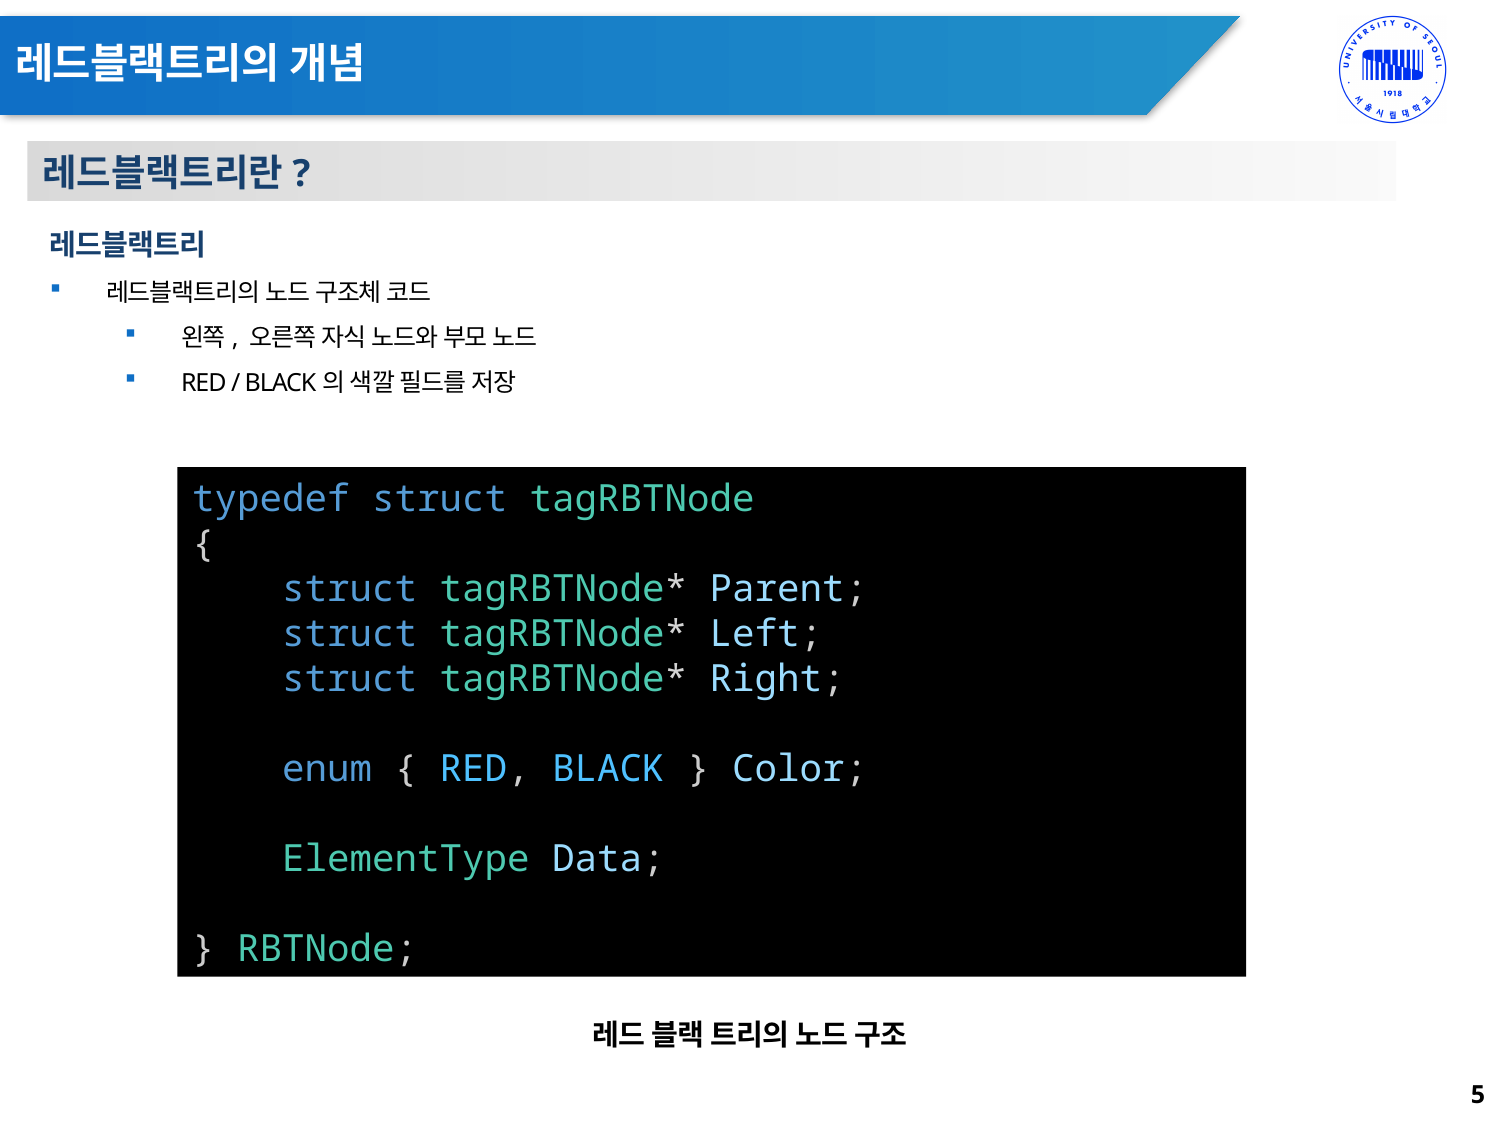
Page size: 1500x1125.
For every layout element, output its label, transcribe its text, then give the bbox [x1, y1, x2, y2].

text_box typedef struct tagRBTNode { struct tagRBTNode* Parent; struct tagRBTNode* Left; struct tagRBTNode* Right; enum { RED, BLACK } Color; ElementType Data; } RBTNode; [177, 467, 1247, 977]
text_box 레드 블랙 트리의 노드 구조 [279, 1009, 1221, 1059]
slide_number 5 [1162, 1065, 1500, 1125]
title 레드블랙트리의 개념 [0, 29, 1004, 101]
text_box 레드블랙트리란? [27, 141, 1397, 201]
text_box 레드블랙트리 레드블랙트리의 노드 구조체 코드 왼쪽, 오른쪽 자식 노드와 부모 노드 RED / BLACK의 색깔 필드를 저장 [35, 201, 1453, 494]
picture [1337, 15, 1447, 124]
